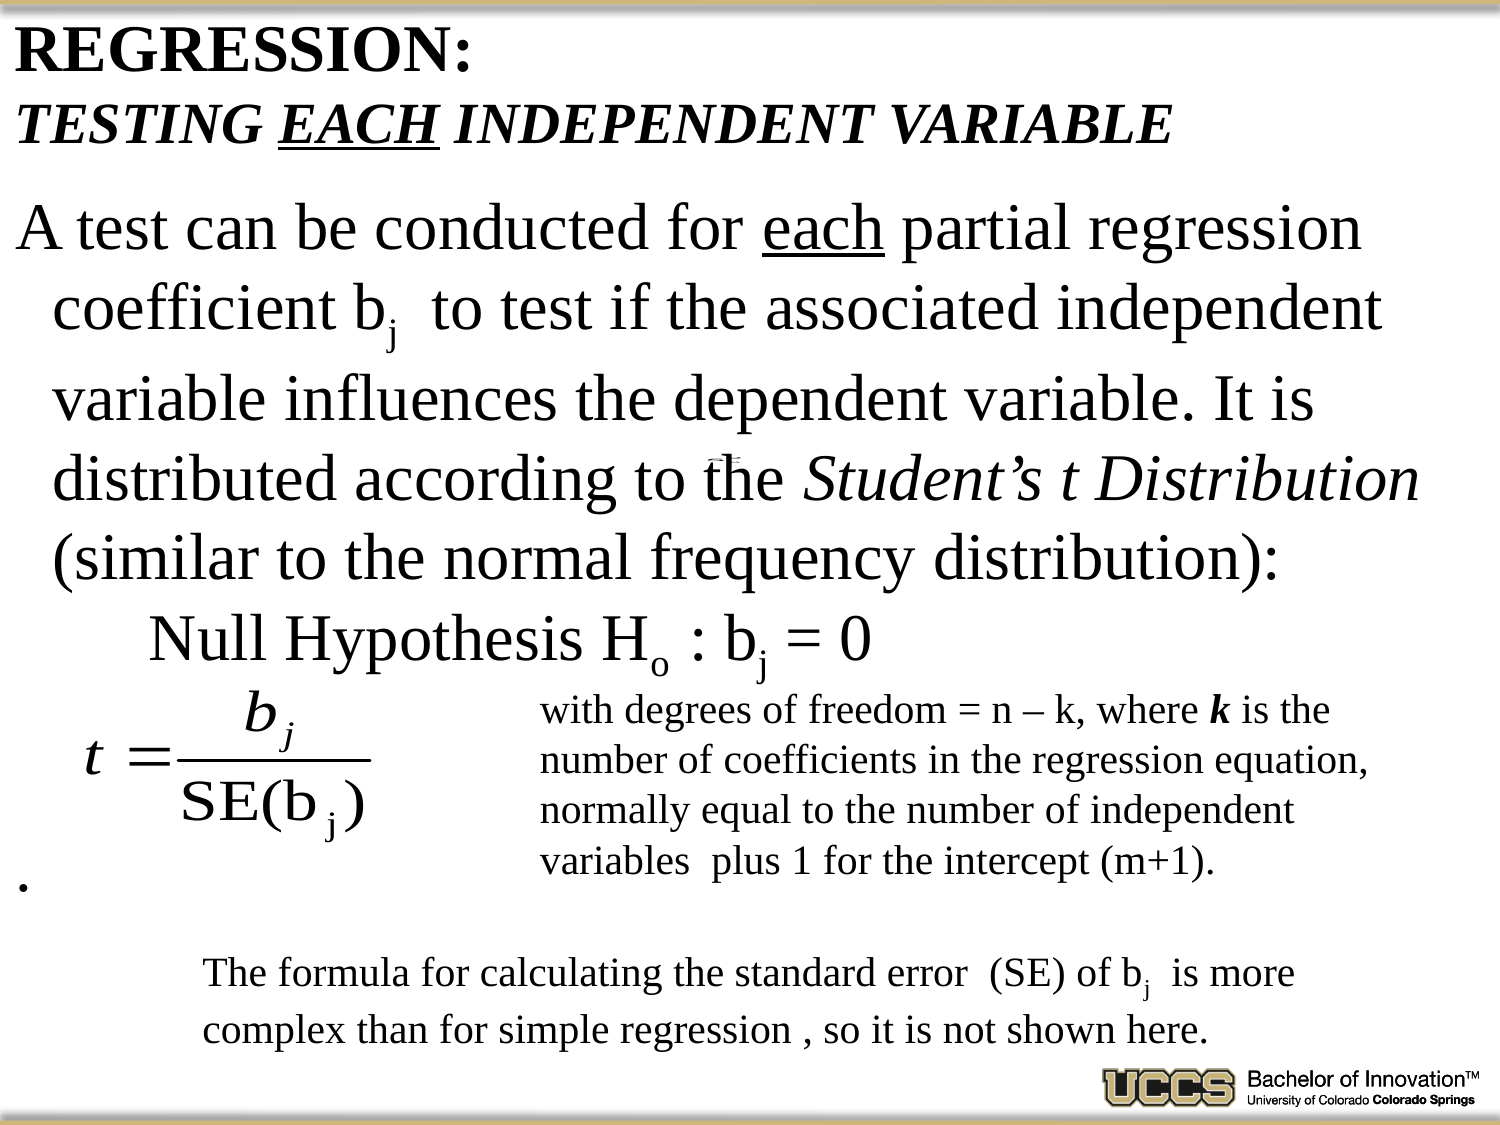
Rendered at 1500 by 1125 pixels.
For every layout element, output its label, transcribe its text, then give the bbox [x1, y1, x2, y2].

text_box with degrees of freedom = n – k, where k is the number of coefficients in the regression equation, normally equal to the number of independent variables plus 1 for the intercept (m+1). [525, 674, 1400, 890]
text_box The formula for calculating the standard error (SE) of bj is more complex than for simple regression , so it is not shown here. [187, 937, 1375, 1060]
title Test Statistics in Multiple Regression: testing each independent variable [0, 24, 1450, 163]
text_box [699, 456, 751, 465]
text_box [74, 674, 401, 929]
list A test can be conducted for each partial regression coefficient bj to test if the associated independent variable influences the dependent variable. It is distributed according to the Student’s t Distribution (similar to the normal frequency distribution): Null Hypothesis Ho : bj = 0 . [0, 174, 1500, 850]
